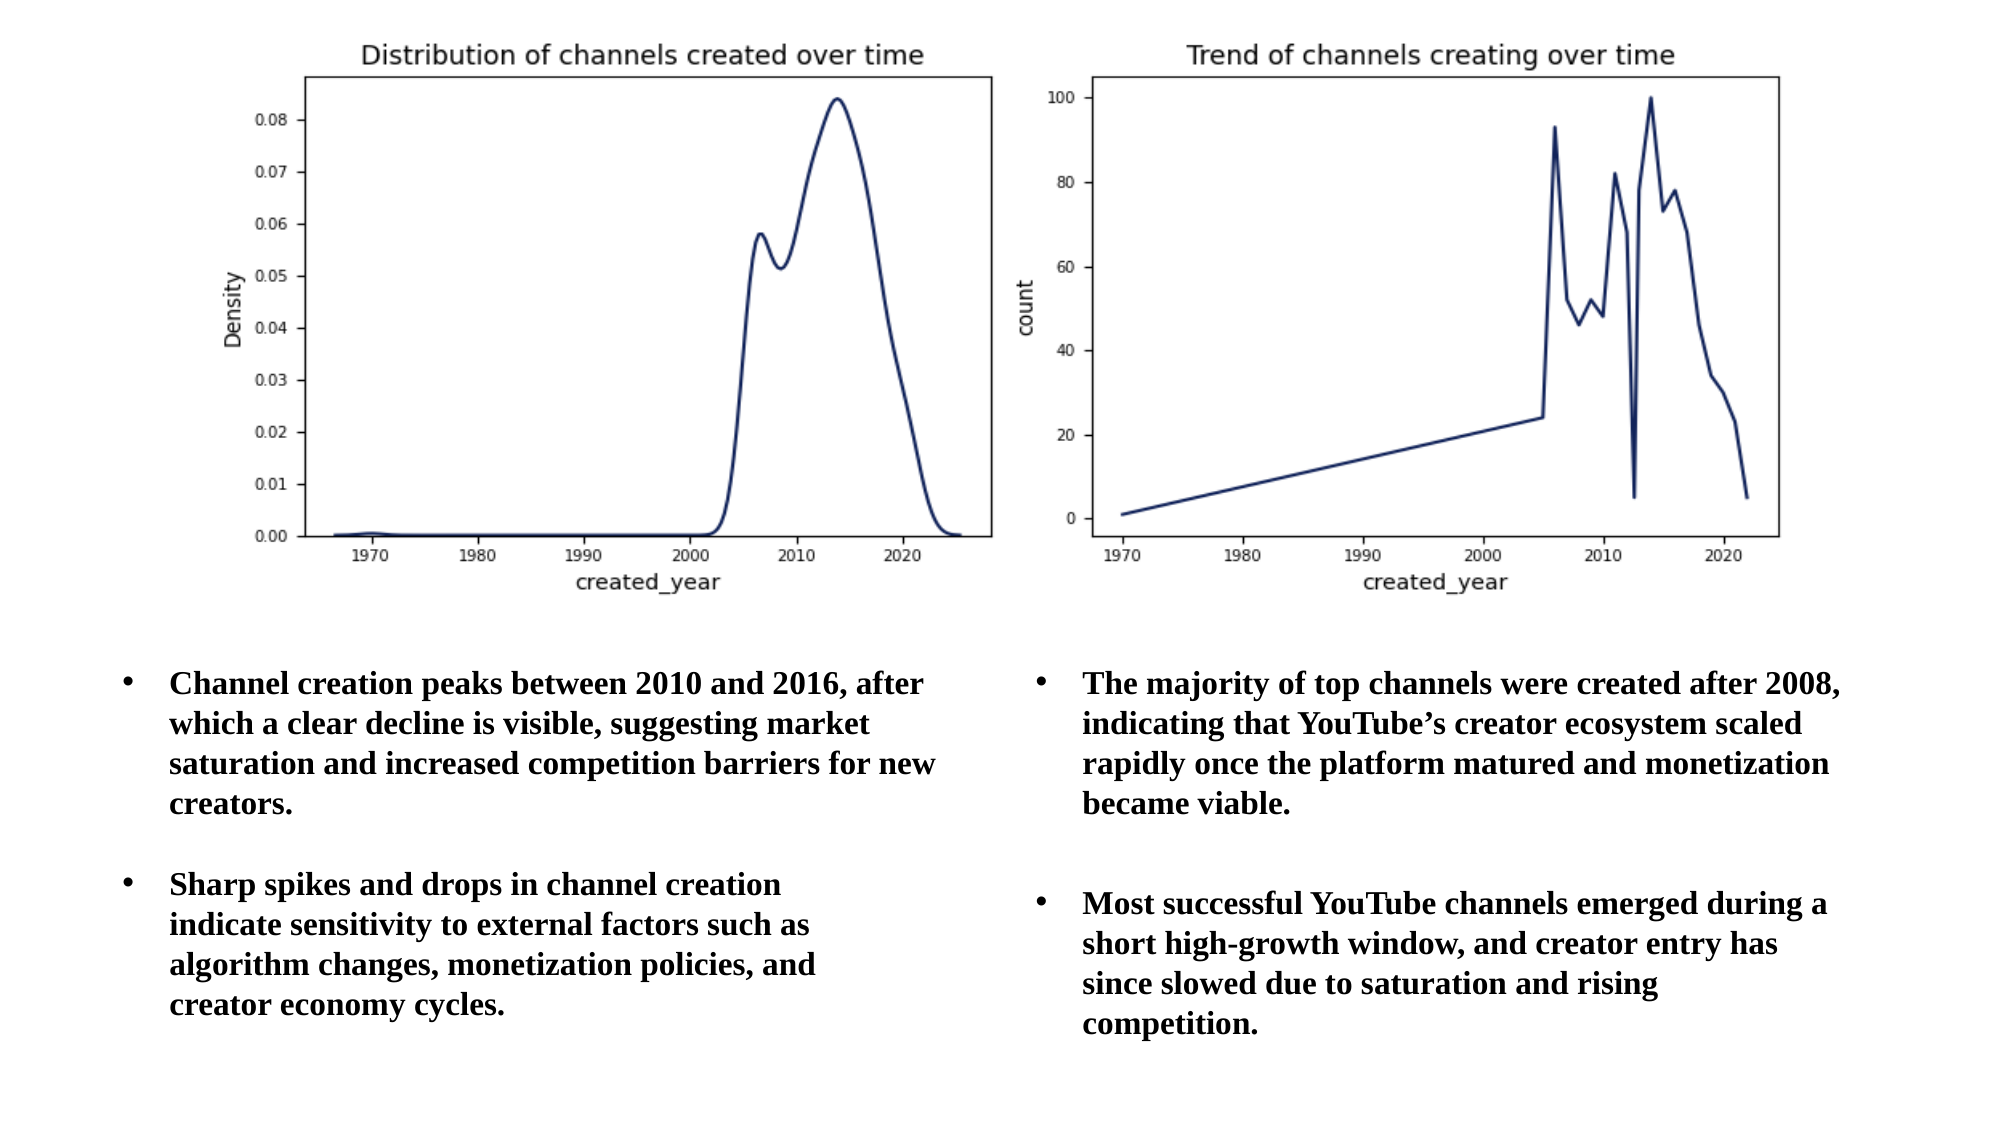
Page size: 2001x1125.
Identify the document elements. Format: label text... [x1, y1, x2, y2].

text_box Sharp spikes and drops in channel creation indicate sensitivity to external factors such as algorithm changes, monetization policies, and creator economy cycles. [107, 854, 902, 1030]
text_box Most successful YouTube channels emerged during a short high-growth window, and creator entry has since slowed due to saturation and rising competition. [1020, 873, 1845, 1049]
picture [207, 29, 1793, 609]
text_box The majority of top channels were created after 2008, indicating that YouTube’s creator ecosystem scaled rapidly once the platform matured and monetization became viable. [1020, 653, 1920, 829]
text_box Channel creation peaks between 2010 and 2016, after which a clear decline is visible, suggesting market saturation and increased competition barriers for new creators. [107, 653, 958, 829]
